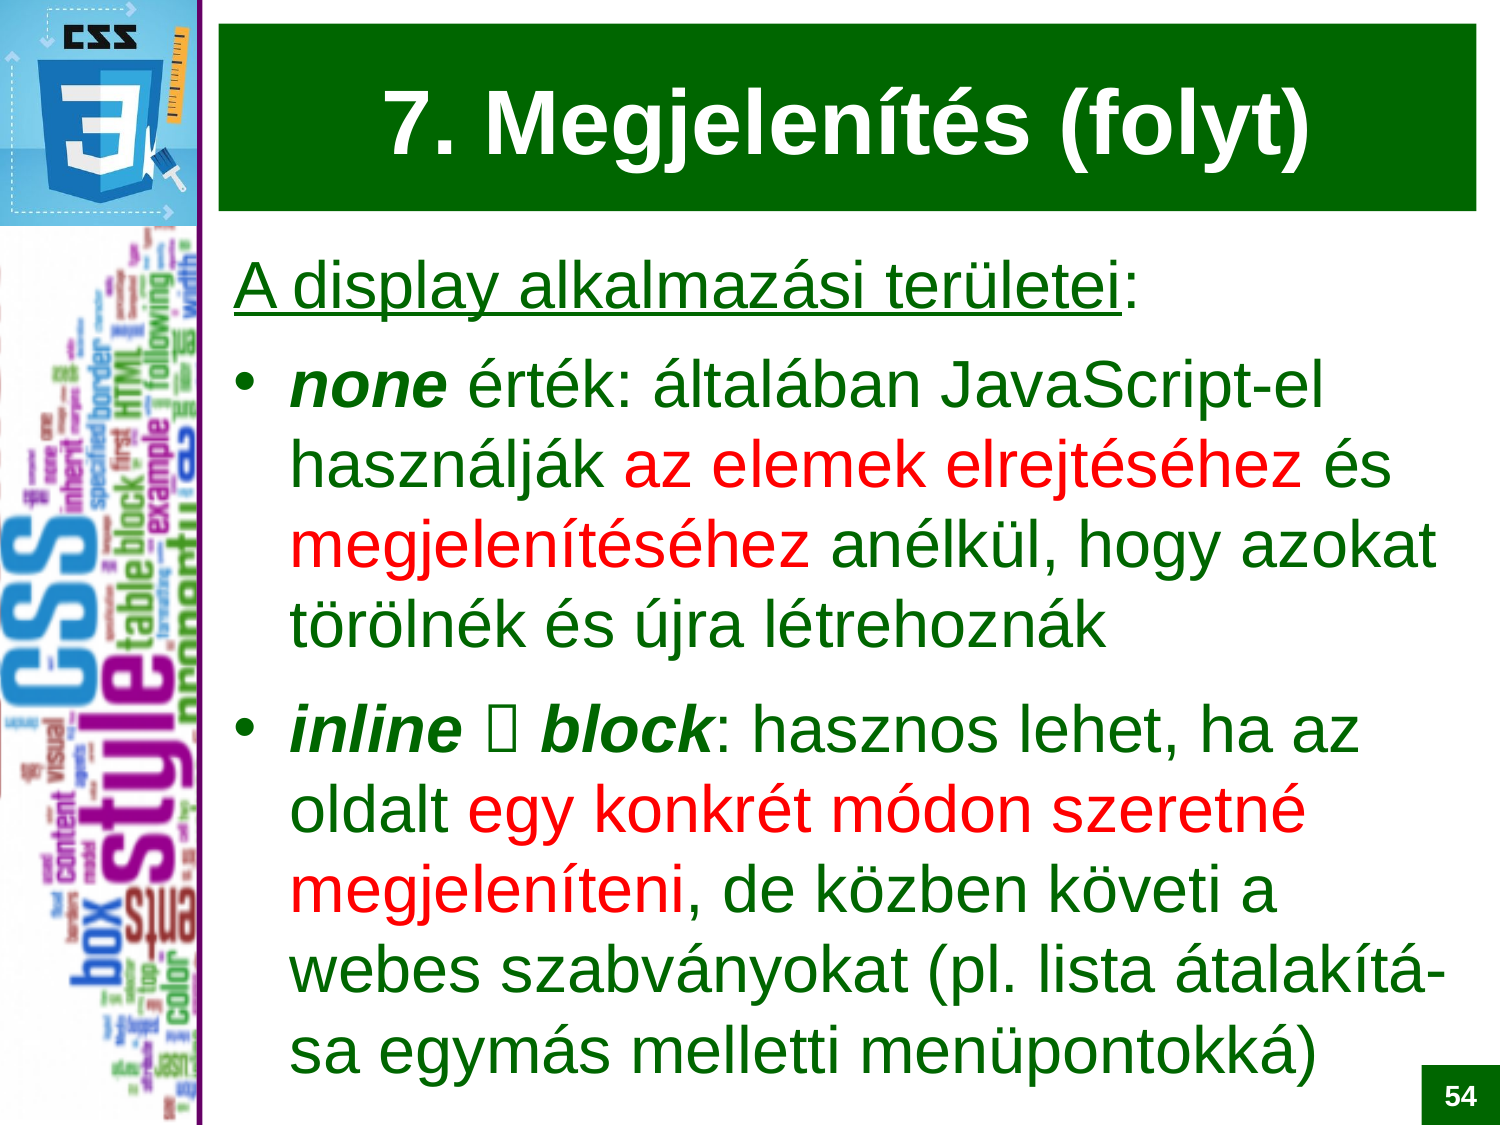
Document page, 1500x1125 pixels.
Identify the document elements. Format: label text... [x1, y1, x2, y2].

slide_number 54 [1421, 1065, 1500, 1125]
title 7. Megjelenítés (folyt) [218, 23, 1477, 212]
picture [0, 0, 197, 1125]
list A display alkalmazási területei: none érték: általában JavaScript-el használják az elemek elrejtéséhez és megjelenítéséhez anélkül, hogy azokat törölnék és újra létrehoznák inline  block: hasznos lehet, ha az oldalt egy konkrét módon szeretné megjeleníteni, de közben követi a webes szabványokat (pl. lista átalakítá-sa egymás melletti menüpontokká) [218, 234, 1500, 1115]
